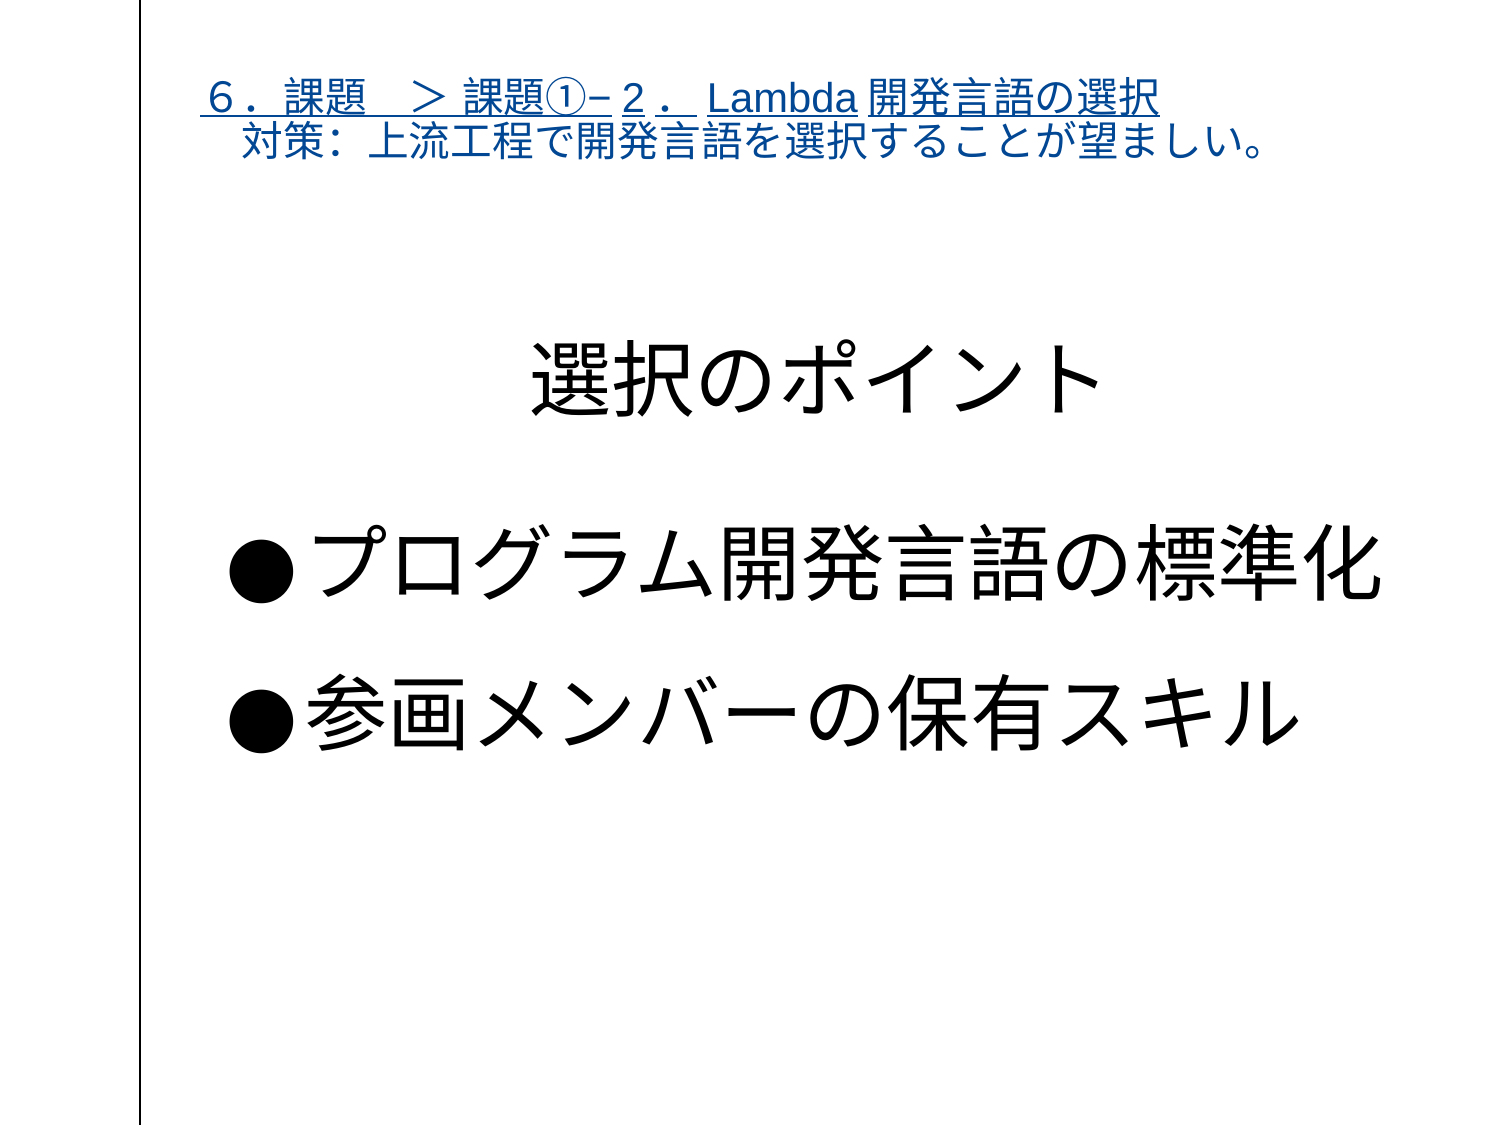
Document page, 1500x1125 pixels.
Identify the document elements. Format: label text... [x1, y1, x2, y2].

title ６．課題 ＞ 課題①−2．Lambda開発言語の選択 対策：上流工程で開発言語を選択することが望ましい。 [200, 55, 1447, 174]
text_box 選択のポイント プログラム開発言語の標準化 参画メンバーの保有スキル [139, 325, 1500, 818]
